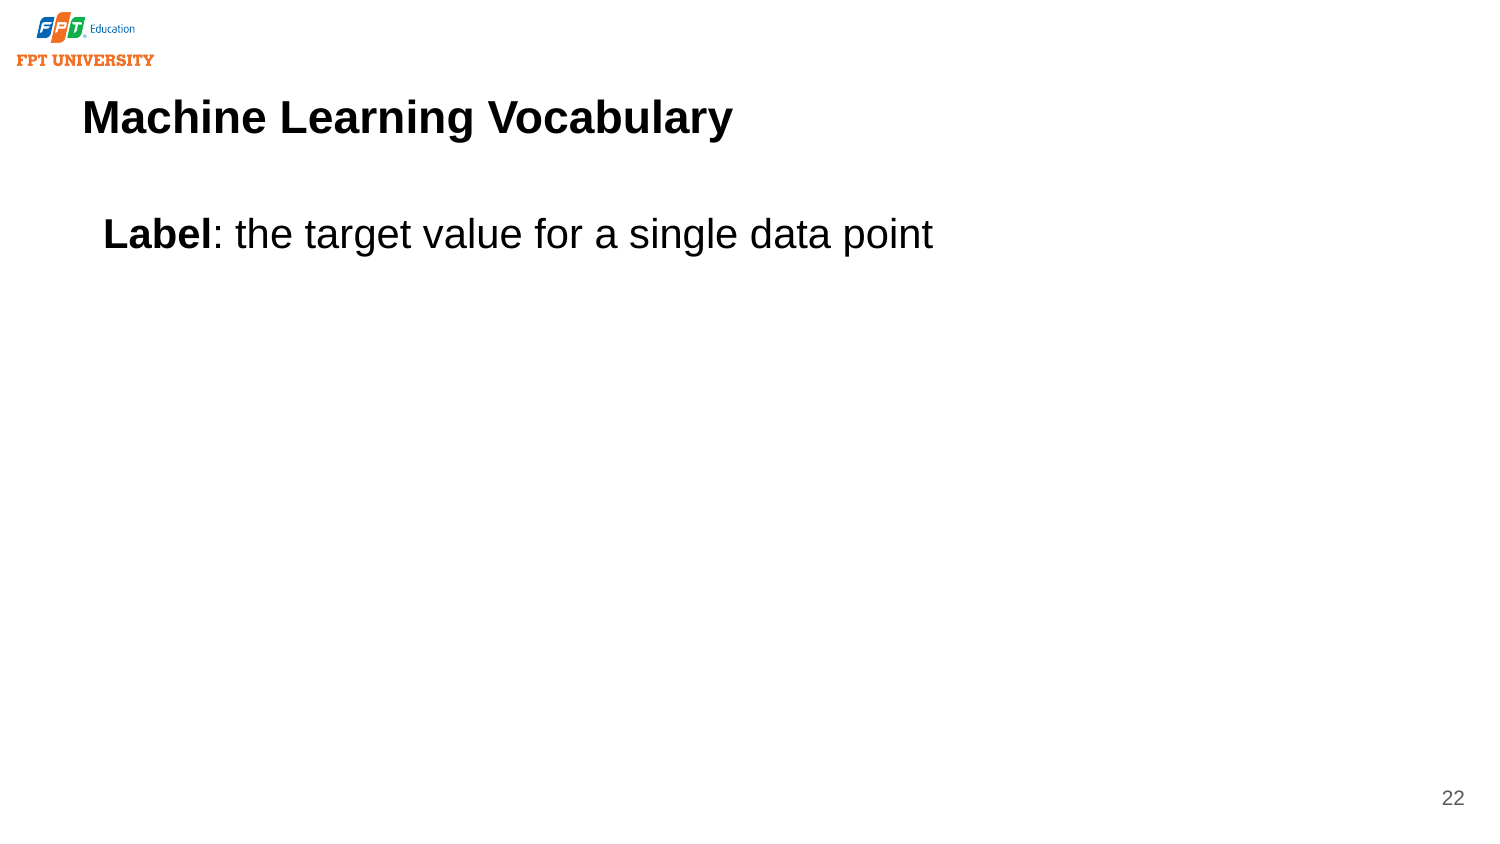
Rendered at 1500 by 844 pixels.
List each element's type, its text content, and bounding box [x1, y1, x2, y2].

slide_number 22 [1389, 764, 1480, 830]
list Label: the target value for a single data point [88, 183, 1248, 437]
title Machine Learning Vocabulary [67, 64, 1465, 159]
picture [11, 1, 160, 77]
